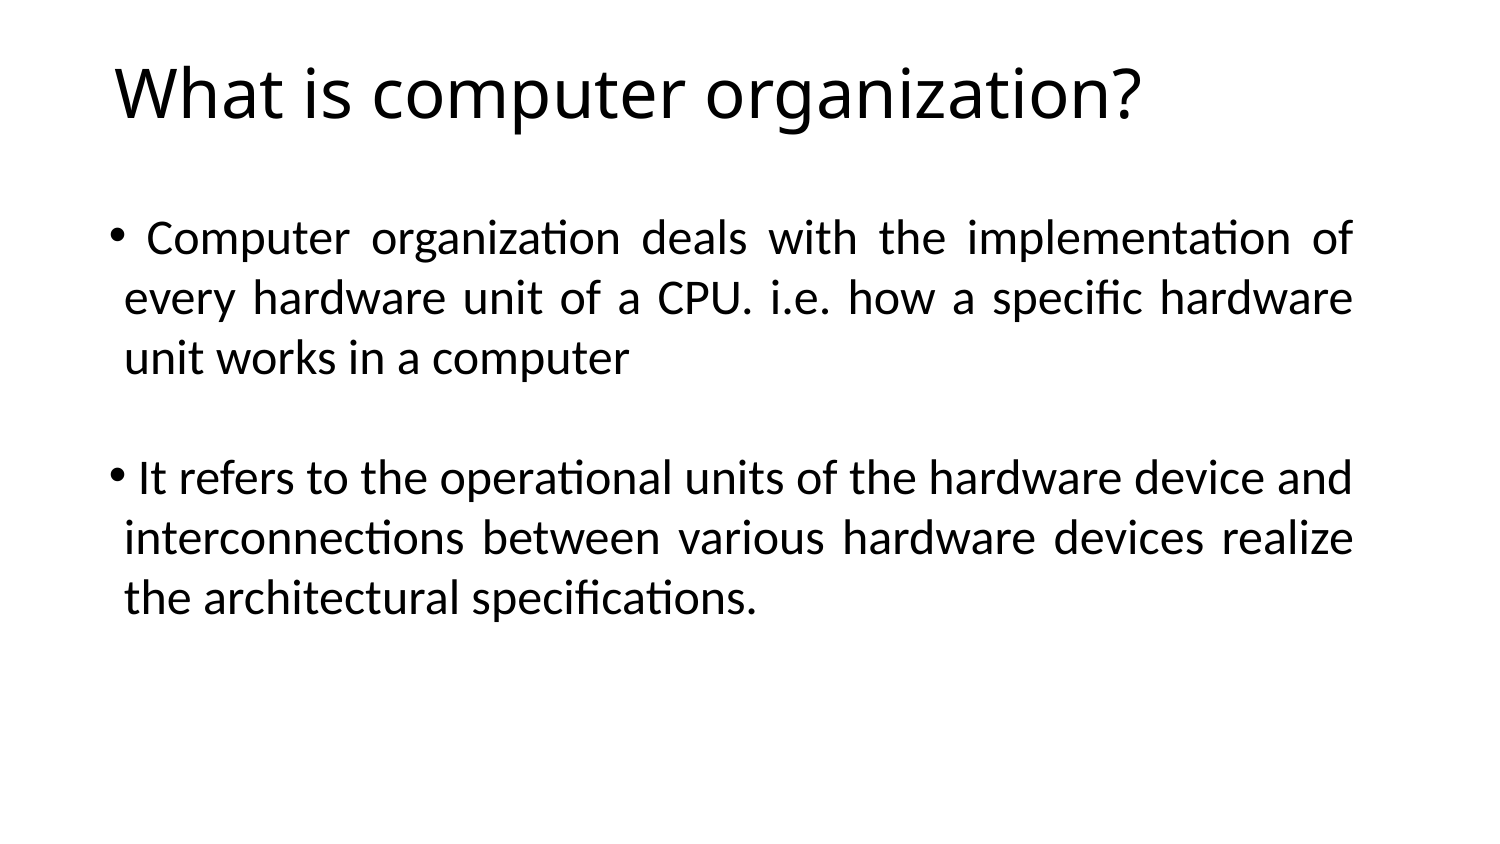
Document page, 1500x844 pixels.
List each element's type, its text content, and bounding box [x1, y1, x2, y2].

title What is computer organization? [99, 21, 1263, 172]
text_box Computer organization deals with the implementation of every hardware unit of a CPU. i.e. how a specific hardware unit works in a computer It refers to the operational units of the hardware device and interconnections between various hardware devices realize the architectural specifications. [94, 196, 1370, 677]
